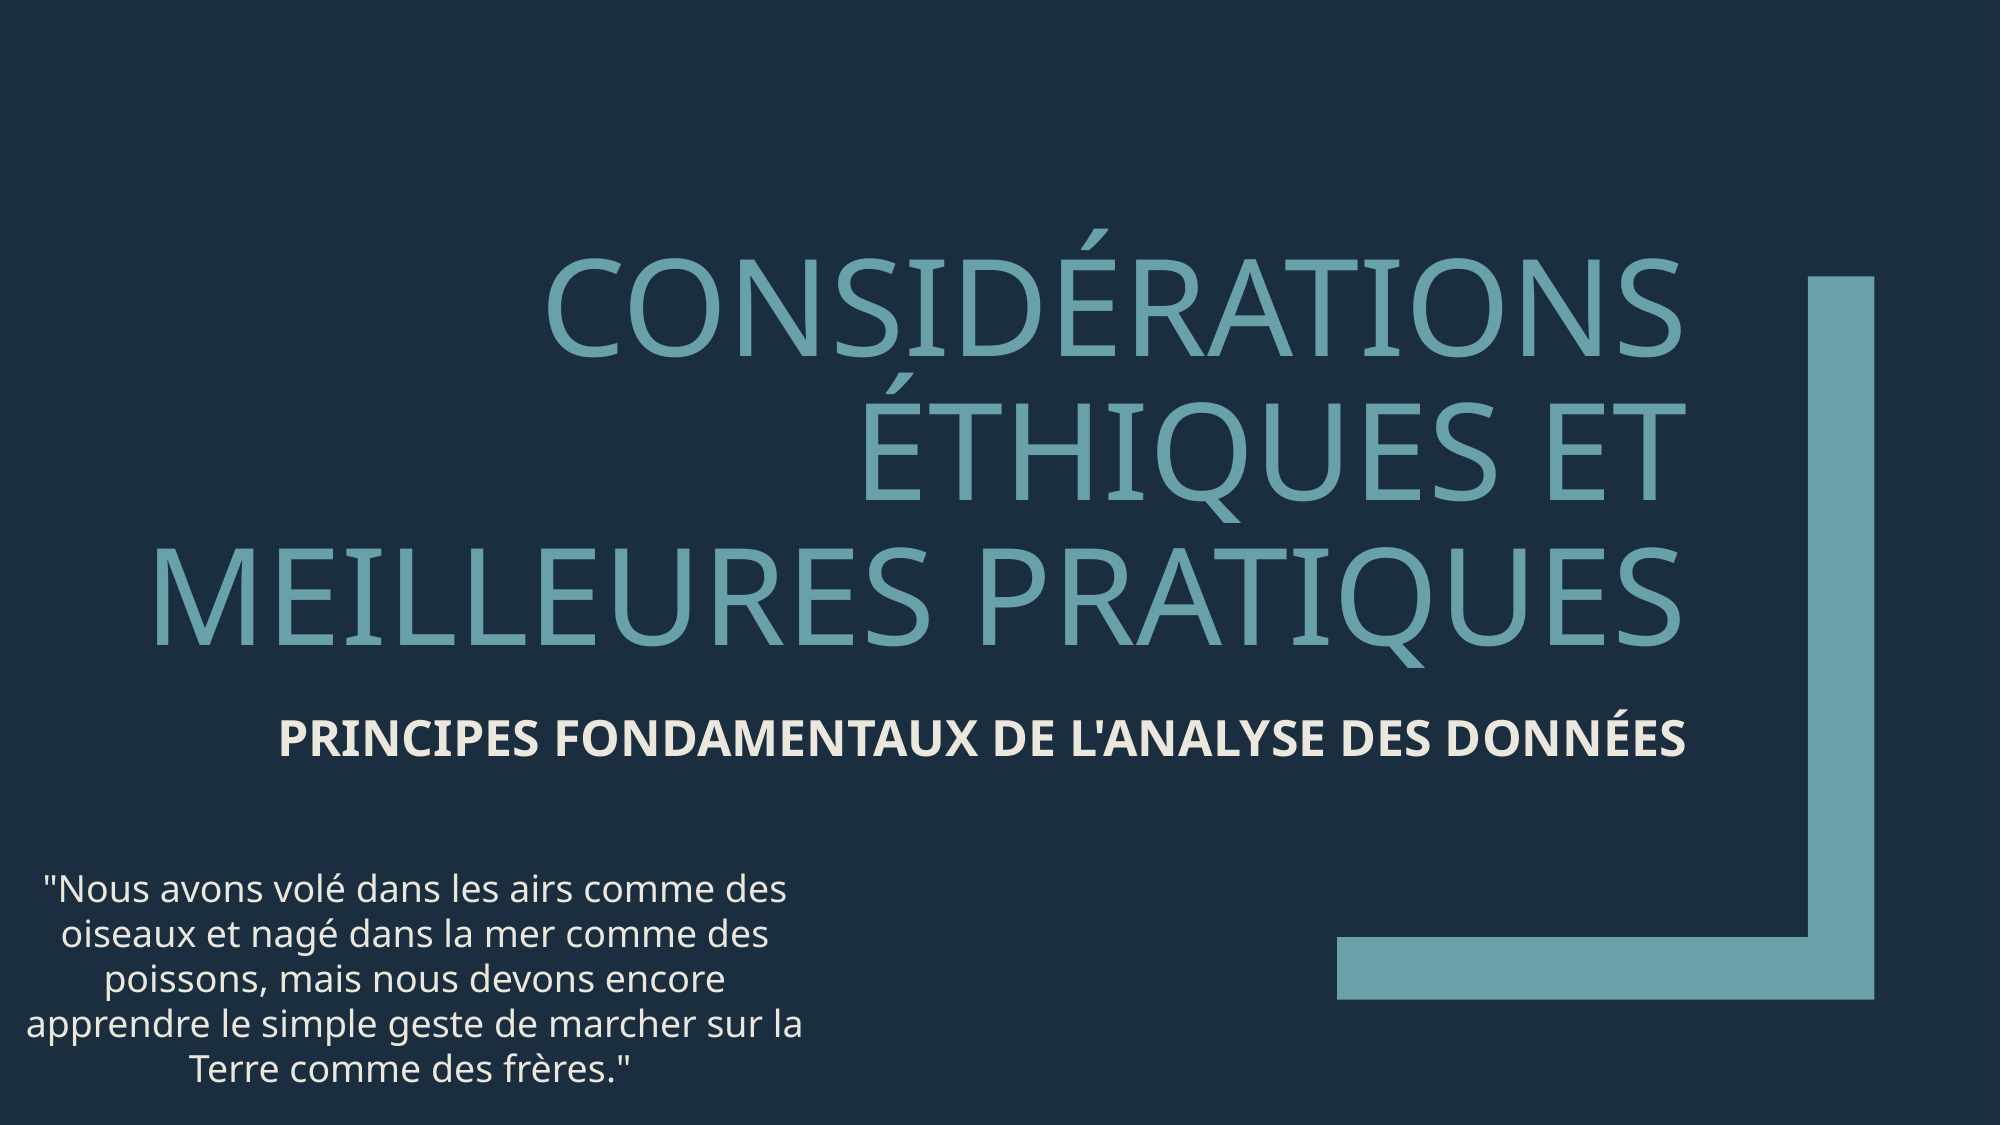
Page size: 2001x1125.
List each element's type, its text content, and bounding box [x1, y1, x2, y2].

list PRINCIPES FONDAMENTAUX DE L'ANALYSE DES DONNÉES [125, 691, 1703, 880]
title CONSIDÉRATIONS ÉTHIQUES ET MEILLEURES PRATIQUES [125, 213, 1703, 682]
text_box "Nous avons volé dans les airs comme des oiseaux et nagé dans la mer comme des poissons, mais nous devons encore apprendre le simple geste de marcher sur la Terre comme des frères." Martin Luther King, Jr. [0, 857, 831, 1125]
